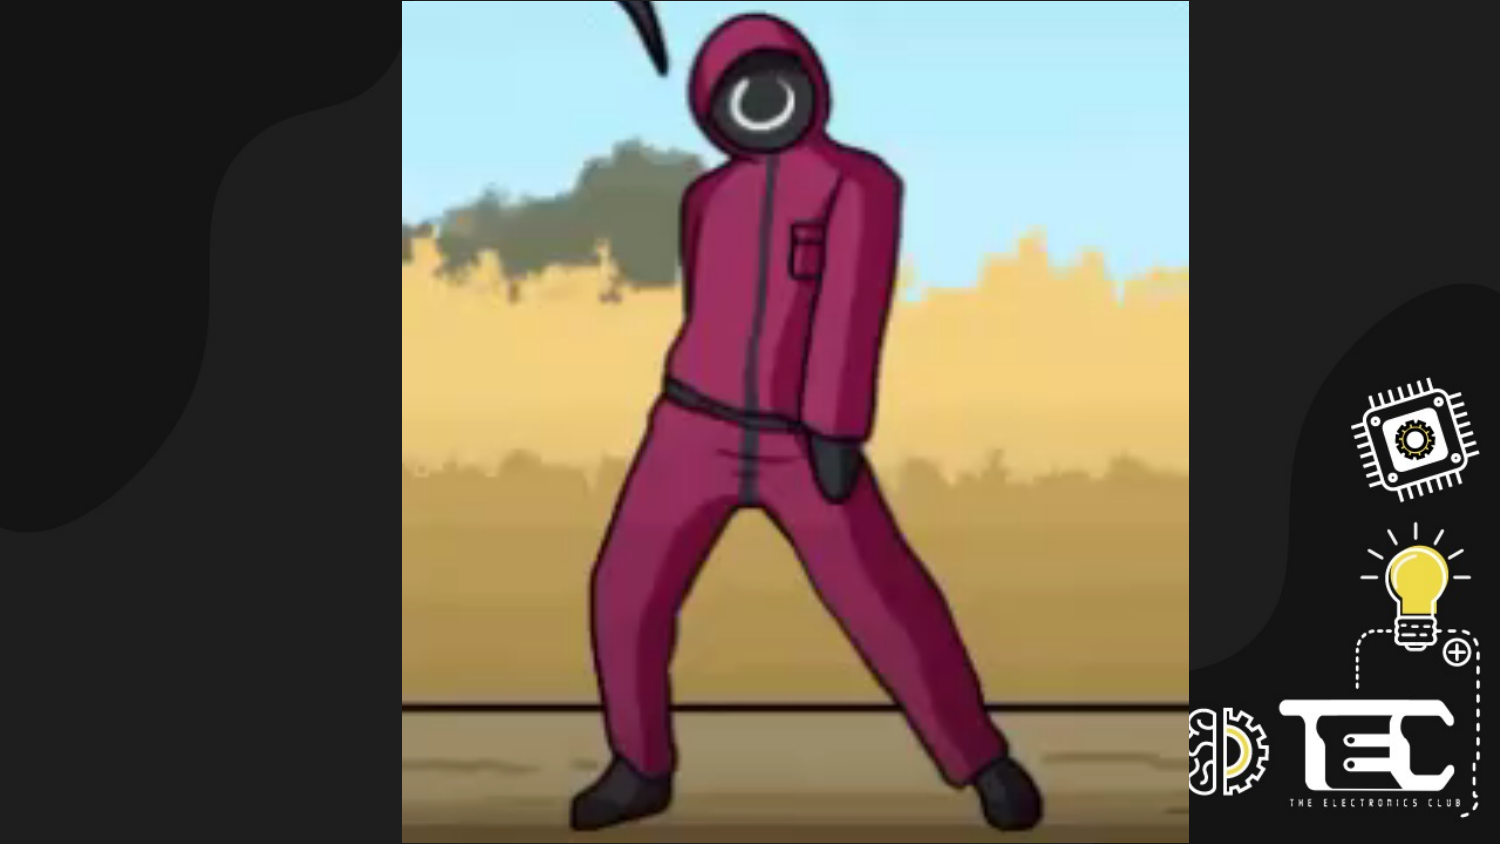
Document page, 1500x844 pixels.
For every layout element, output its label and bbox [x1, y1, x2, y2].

picture [0, 0, 401, 844]
text_box [401, 0, 1190, 844]
picture [1190, 0, 1500, 844]
